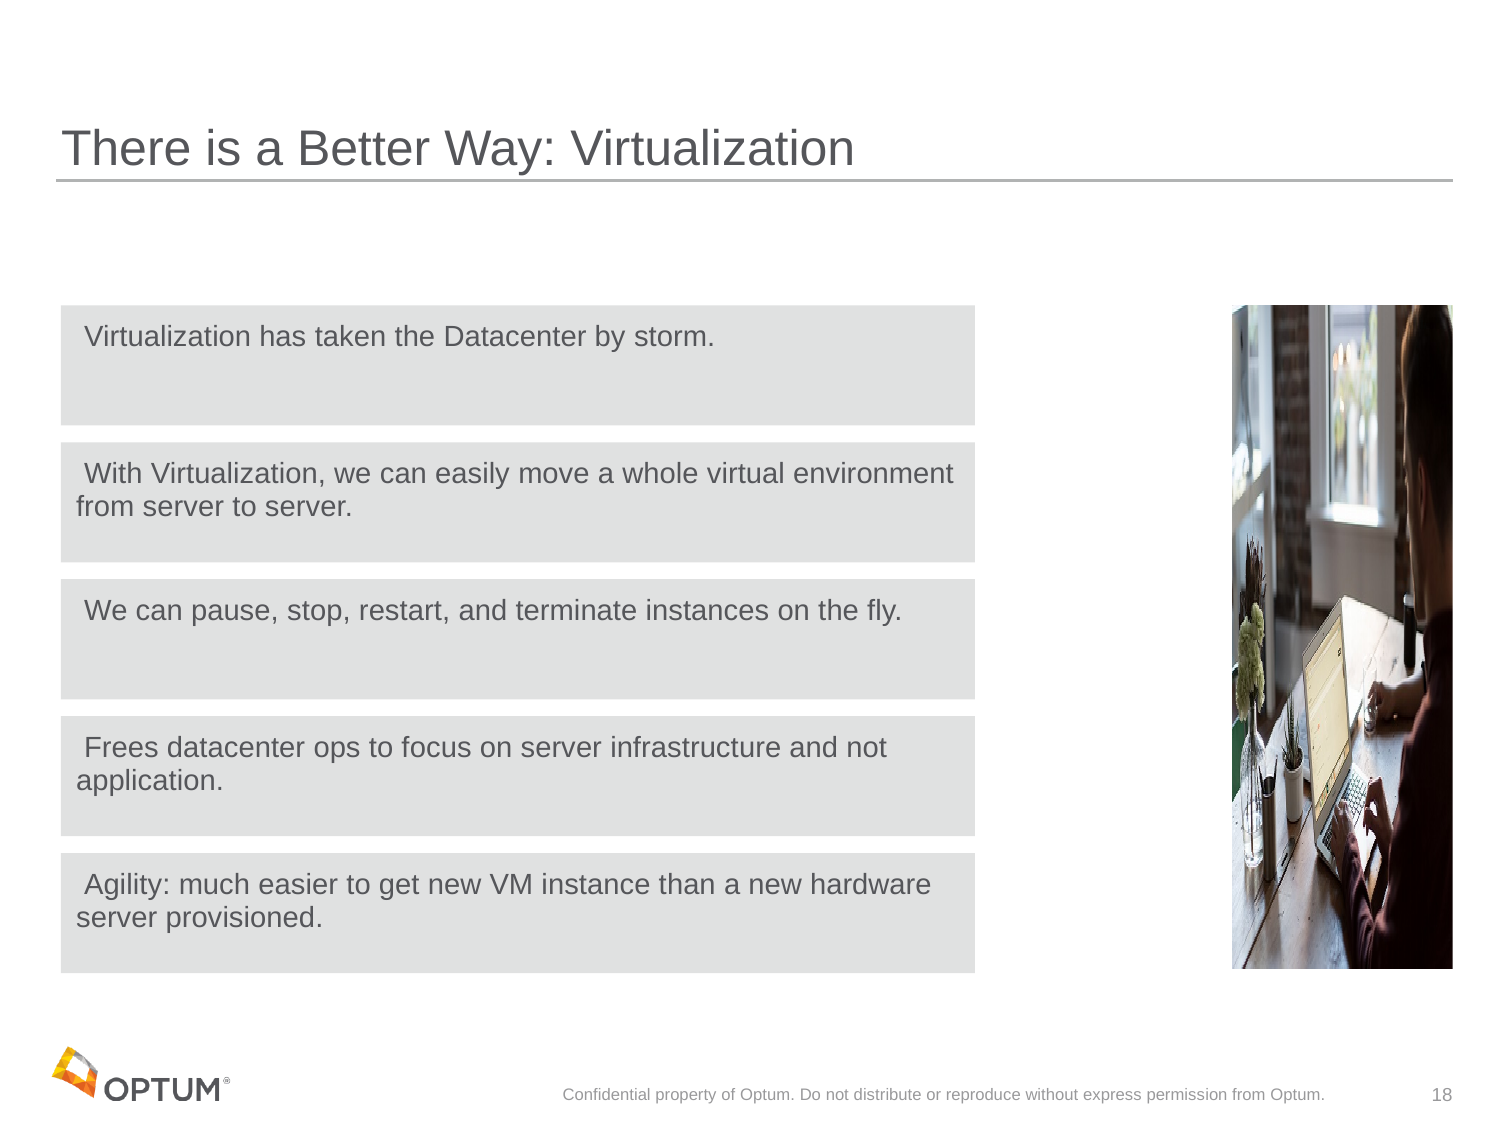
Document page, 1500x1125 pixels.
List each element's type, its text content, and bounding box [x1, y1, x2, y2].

list We can pause, stop, restart, and terminate instances on the fly. [60, 579, 975, 700]
picture [50, 1044, 231, 1101]
list Virtualization has taken the Datacenter by storm. [60, 305, 975, 426]
list Frees datacenter ops to focus on server infrastructure and not application. [60, 716, 975, 837]
slide_number 18 [1385, 1064, 1453, 1124]
list With Virtualization, we can easily move a whole virtual environment from server to server. [60, 442, 975, 563]
title There is a Better Way: Virtualization [60, 0, 1454, 177]
list Agility: much easier to get new VM instance than a new hardware server provisioned. [60, 853, 975, 974]
picture [988, 305, 1453, 969]
footer Confidential property of Optum. Do not distribute or reproduce without express permission from Optum. [508, 1064, 1381, 1124]
